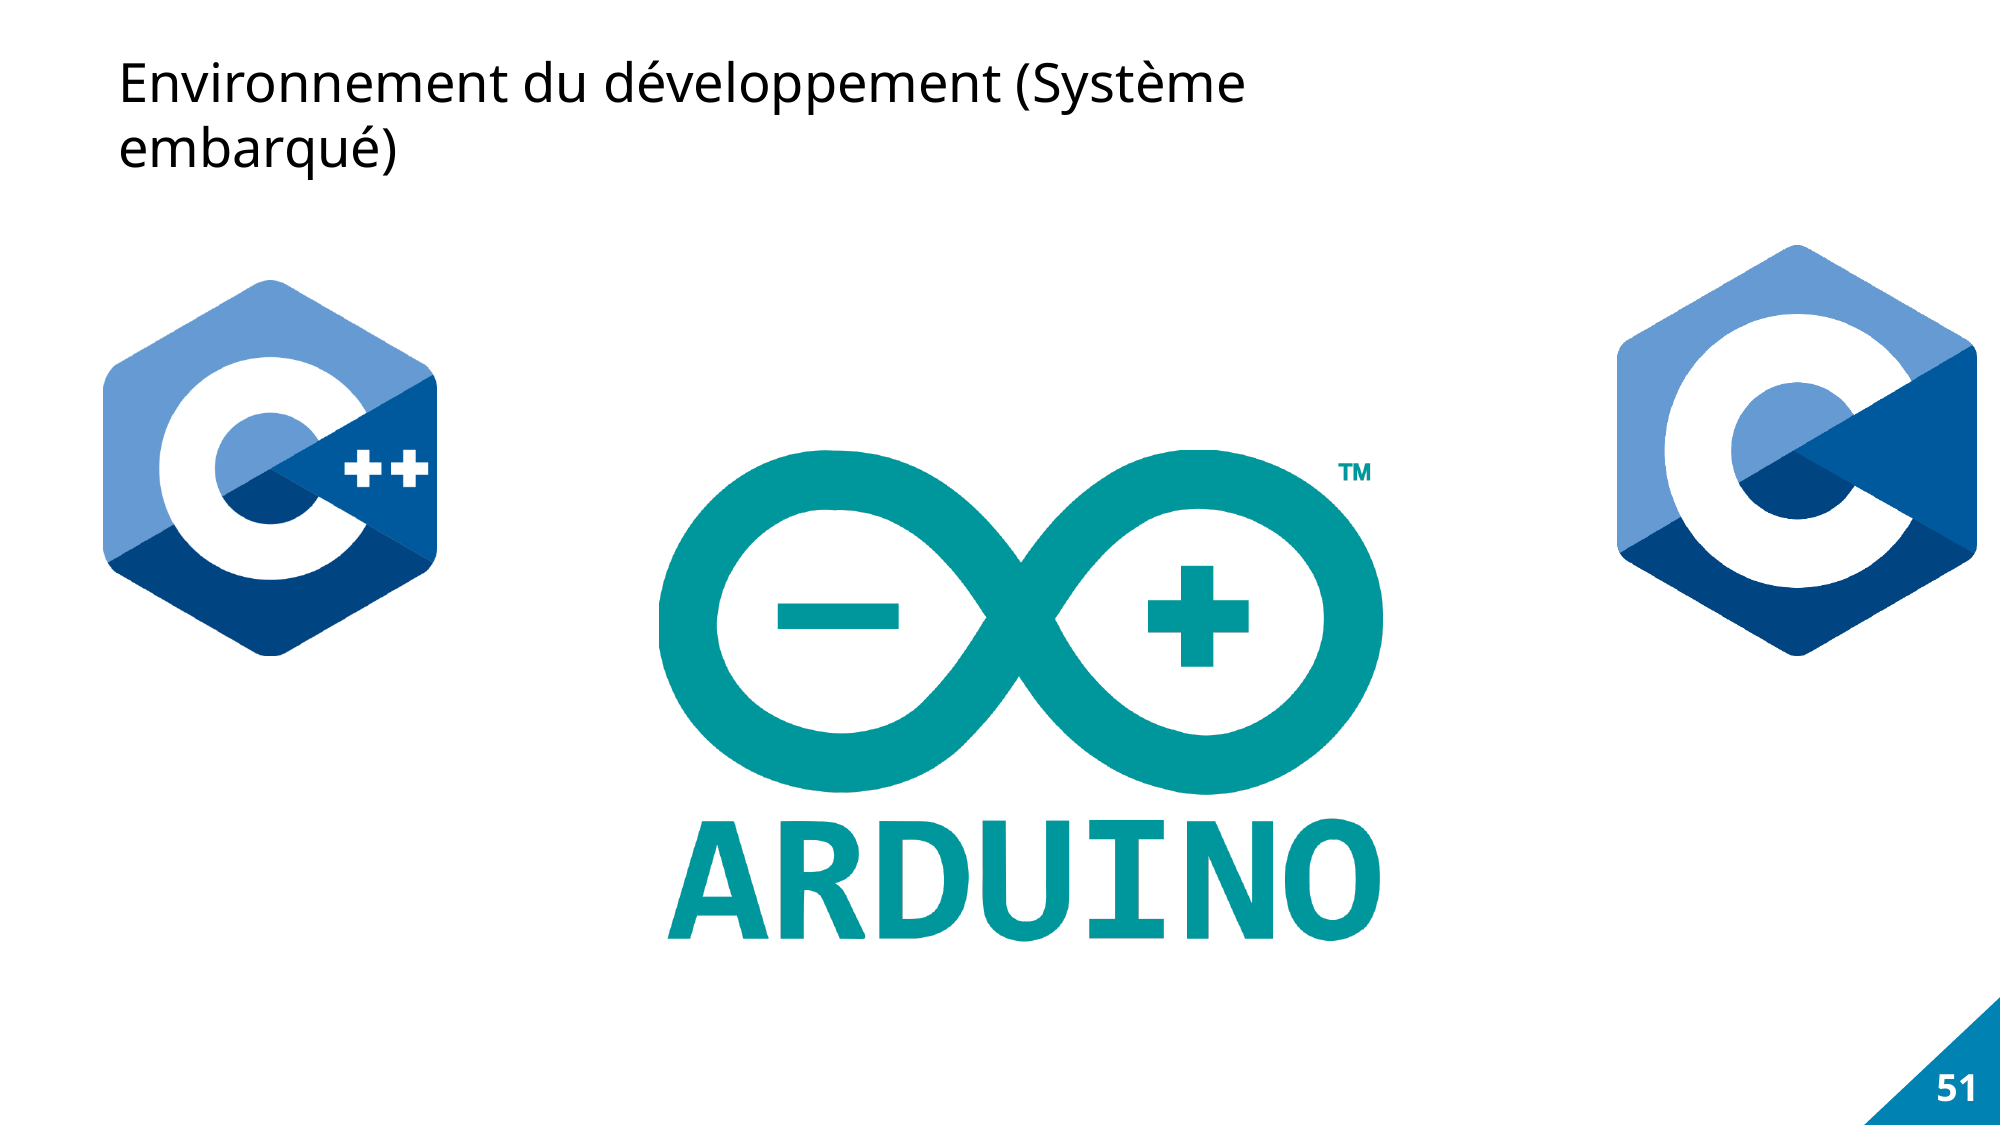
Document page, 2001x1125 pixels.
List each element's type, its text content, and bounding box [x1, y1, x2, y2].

text_box [1864, 1077, 2000, 1125]
picture [1617, 245, 1977, 656]
text_box [1937, 997, 2000, 1056]
picture [659, 450, 1383, 943]
text_box Environnement du développement (Système embarqué) [103, 41, 1383, 186]
text_box 51 [1915, 1056, 2000, 1117]
picture [103, 280, 437, 656]
